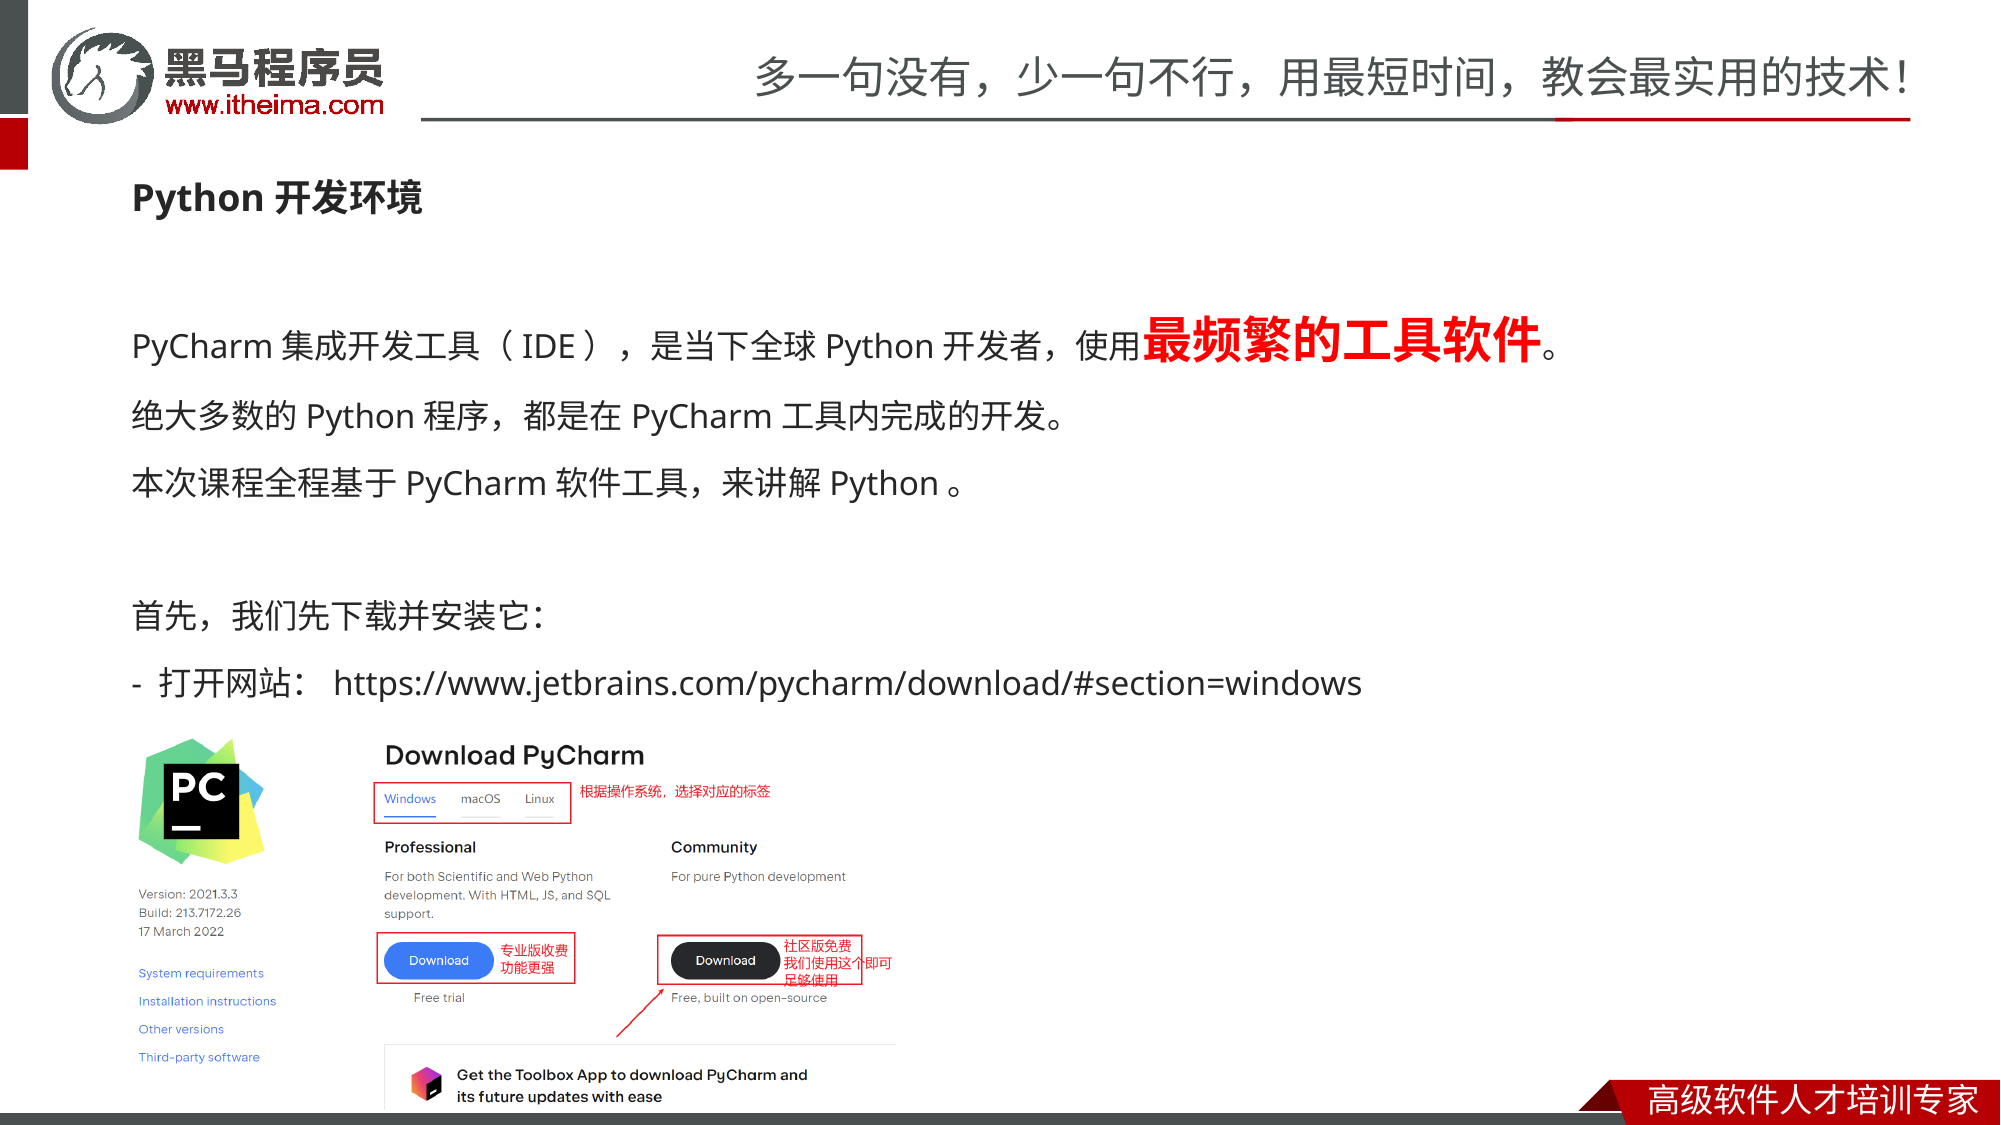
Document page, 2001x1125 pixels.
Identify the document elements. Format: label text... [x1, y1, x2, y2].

picture [130, 702, 896, 1111]
list PyCharm集成开发工具（IDE），是当下全球Python开发者，使用最频繁的工具软件。 绝大多数的Python程序，都是在PyCharm工具内完成的开发。 本次课程全程基于PyCharm软件工具，来讲解Python。 首先，我们先下载并安装它： - 打开网站：https://www.jetbrains.com/pycharm/download/#section=windows [116, 271, 1872, 964]
picture [50, 26, 384, 125]
list Python开发环境 [116, 154, 1872, 239]
